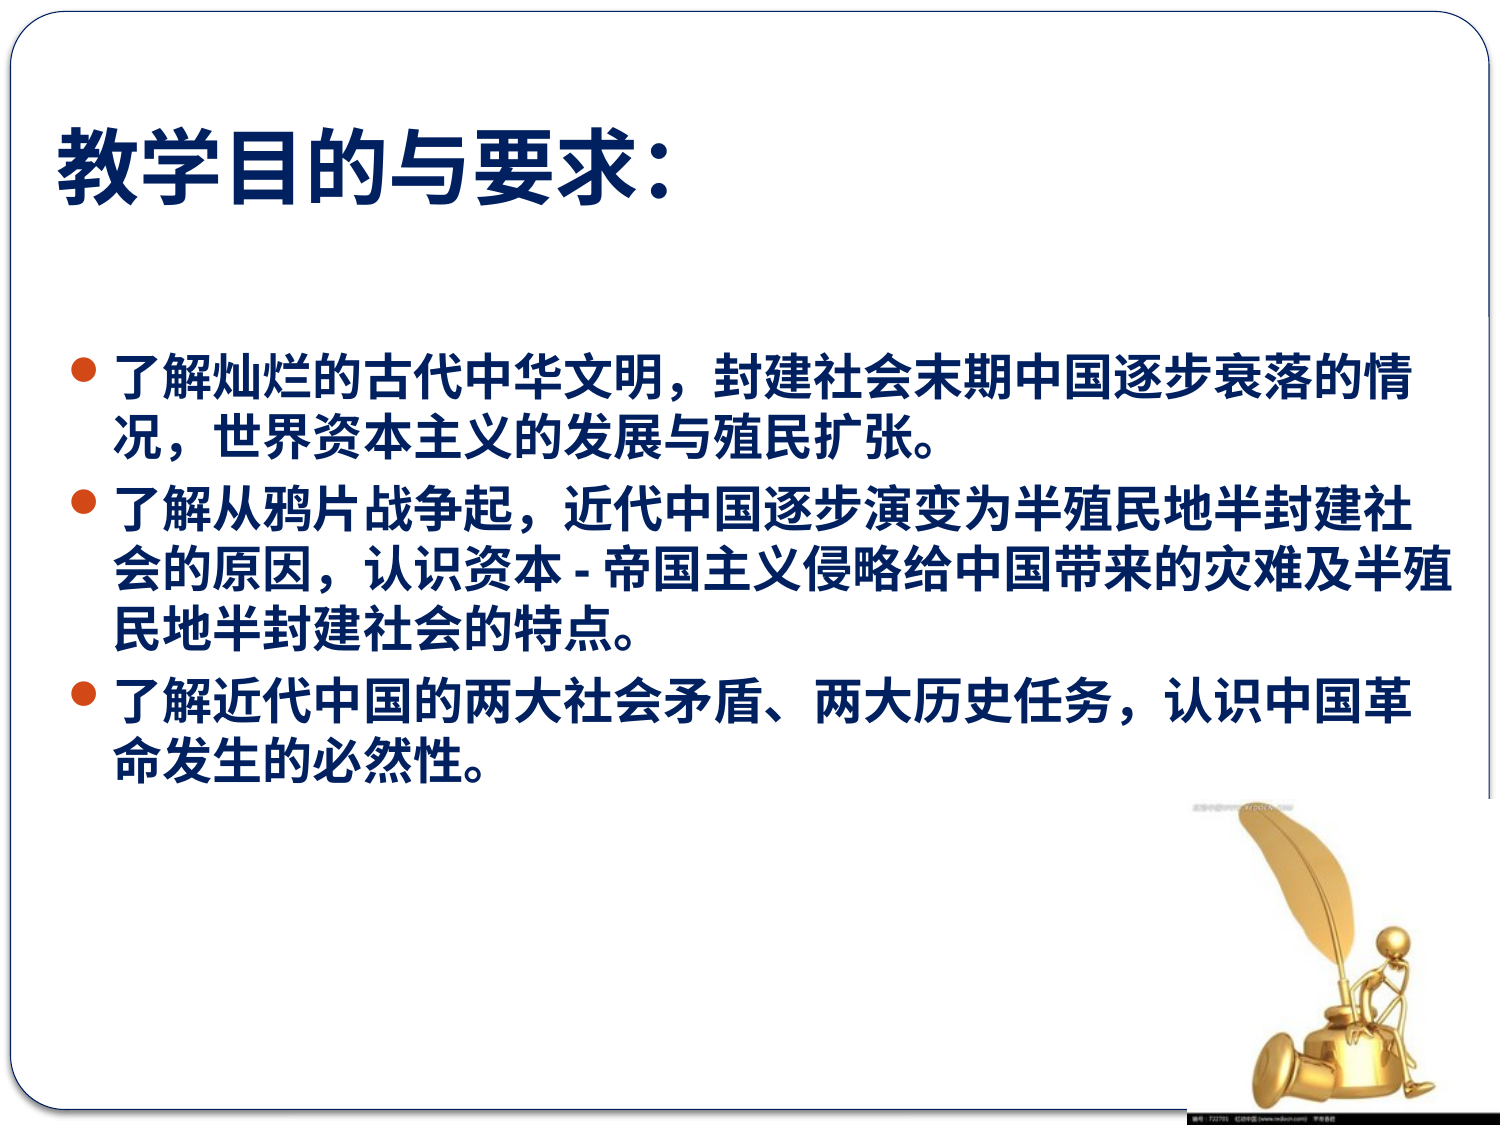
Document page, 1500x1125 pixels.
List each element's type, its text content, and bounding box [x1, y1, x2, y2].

picture [1186, 799, 1500, 1125]
title 教学目的与要求： [41, 42, 1272, 231]
list 了解灿烂的古代中华文明，封建社会末期中国逐步衰落的情况，世界资本主义的发展与殖民扩张。 了解从鸦片战争起，近代中国逐步演变为半殖民地半封建社会的原因，认识资本-帝国主义侵略给中国带来的灾难及半殖民地半封建社会的特点。 了解近代中国的两大社会矛盾、两大历史任务，认识中国革命发生的必然性。 [53, 338, 1471, 799]
